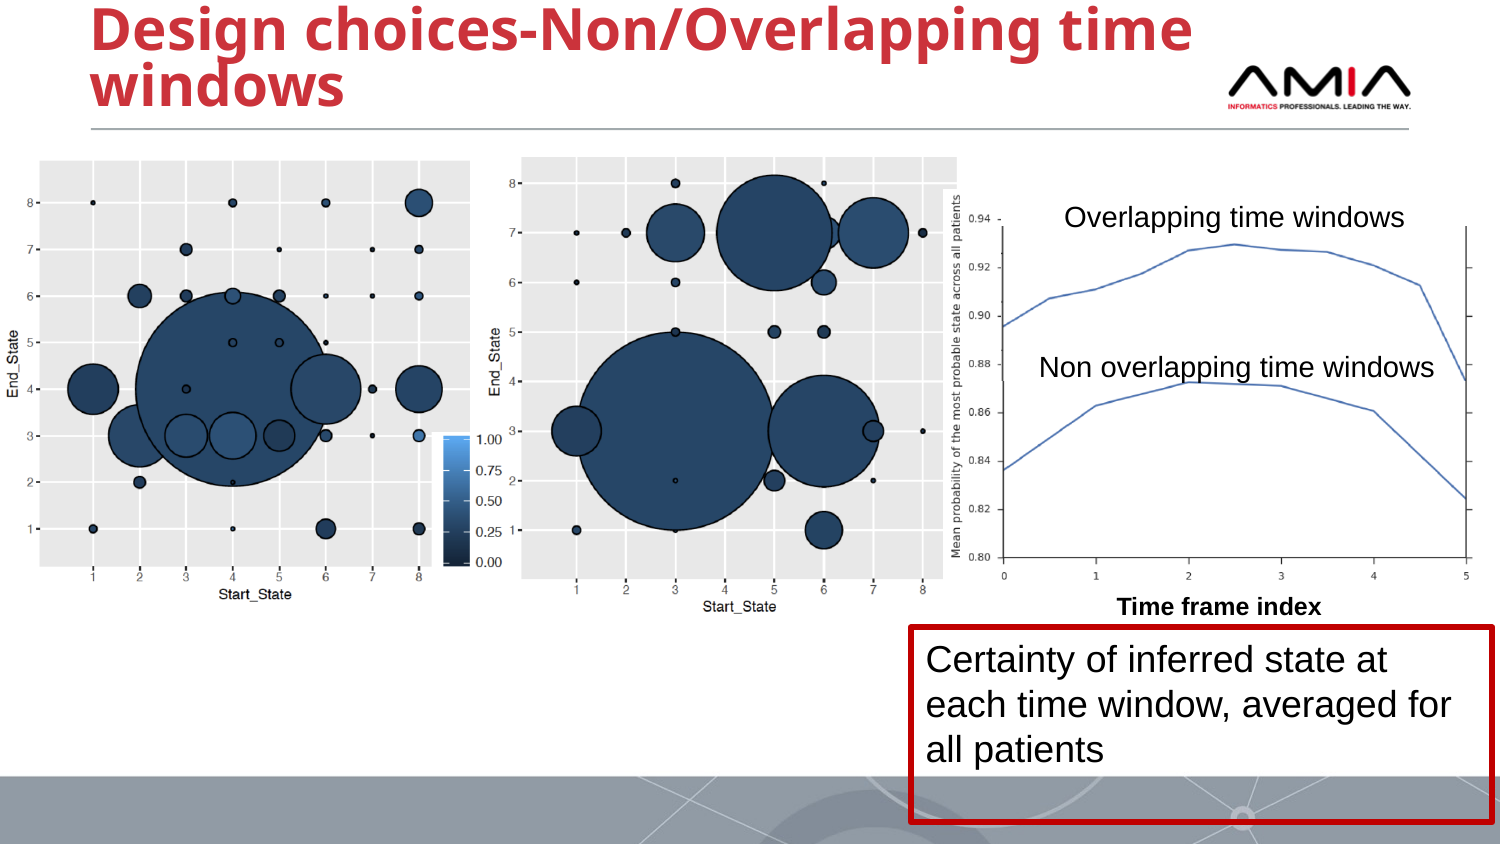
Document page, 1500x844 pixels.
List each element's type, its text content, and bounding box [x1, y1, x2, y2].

text_box Certainty of inferred state at each time window, averaged for all patients [910, 632, 1493, 823]
picture [0, 2, 1500, 844]
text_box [942, 167, 1500, 664]
title Design choices-Non/Overlapping time windows [89, 4, 1202, 118]
